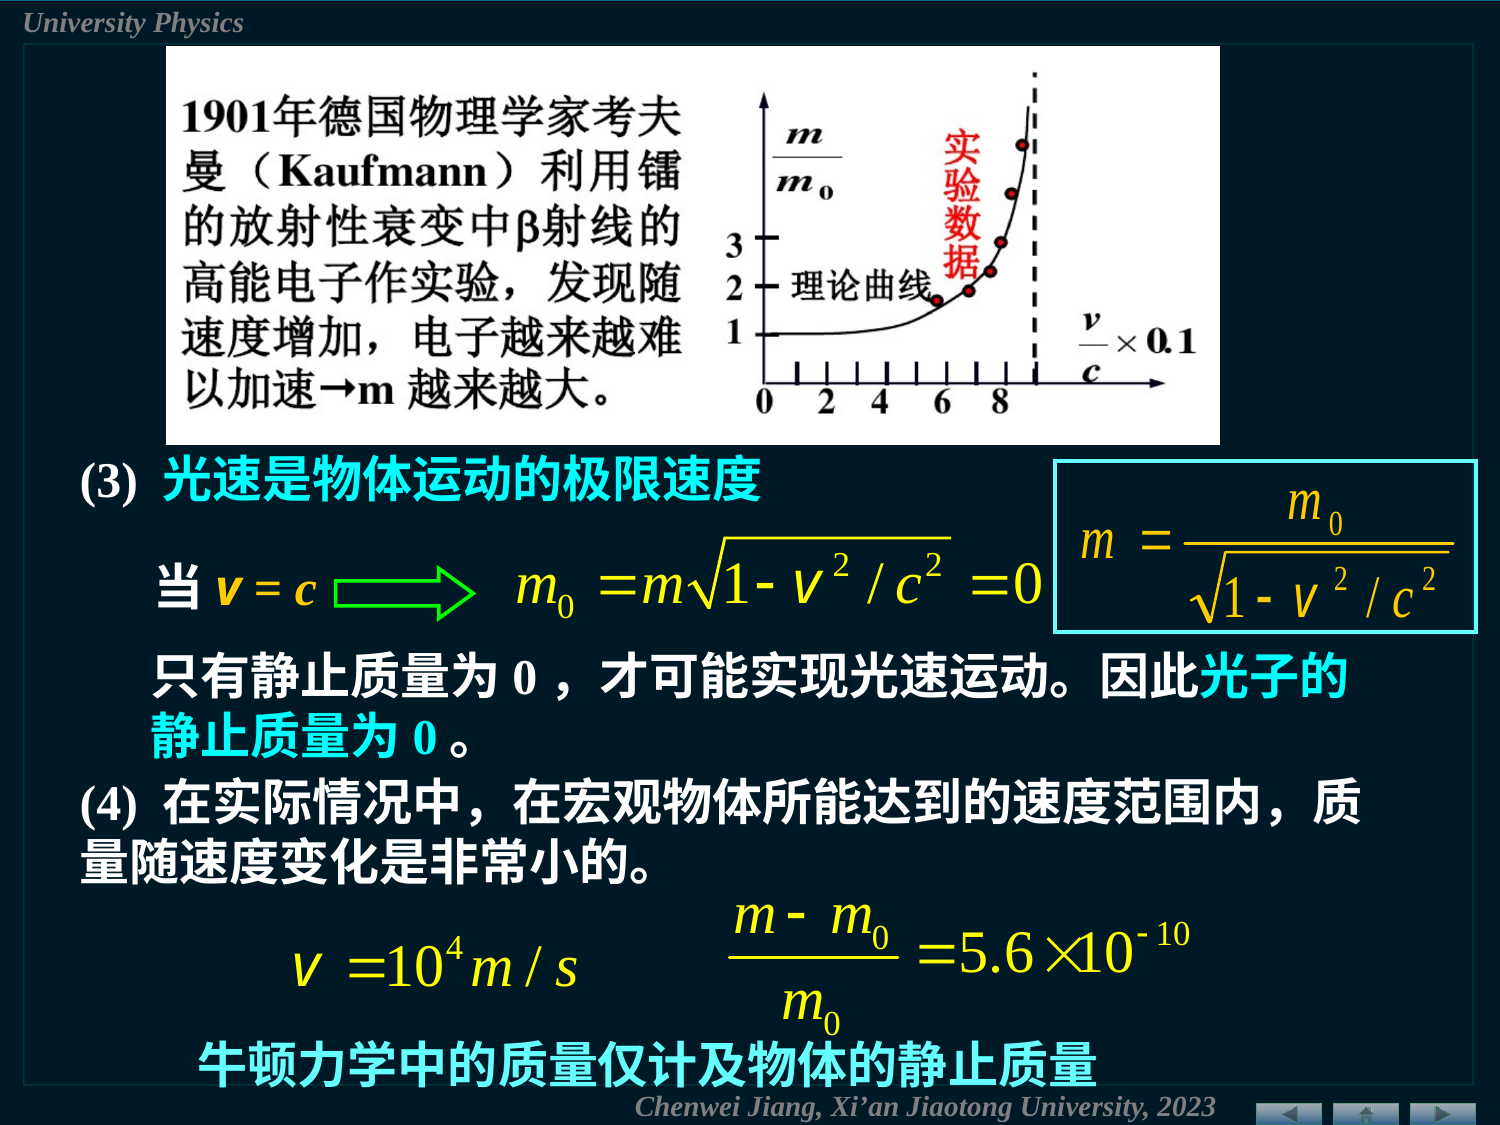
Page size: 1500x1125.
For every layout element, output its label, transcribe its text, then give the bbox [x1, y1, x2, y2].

text_box 只有静止质量为0，才可能实现光速运动。因此光子的静止质量为0。 [135, 636, 1402, 772]
text_box [335, 568, 474, 619]
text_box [692, 876, 1201, 1049]
text_box 当v = c [138, 548, 464, 624]
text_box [489, 522, 1052, 634]
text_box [1056, 462, 1475, 631]
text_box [289, 920, 591, 1002]
text_box (4) 在实际情况中，在宏观物体所能达到的速度范围内，质量随速度变化是非常小的。 [64, 763, 1401, 898]
text_box (3) 光速是物体运动的极限速度 [64, 439, 890, 515]
picture [166, 46, 1220, 446]
text_box 牛顿力学中的质量仅计及物体的静止质量 [183, 1025, 1250, 1101]
